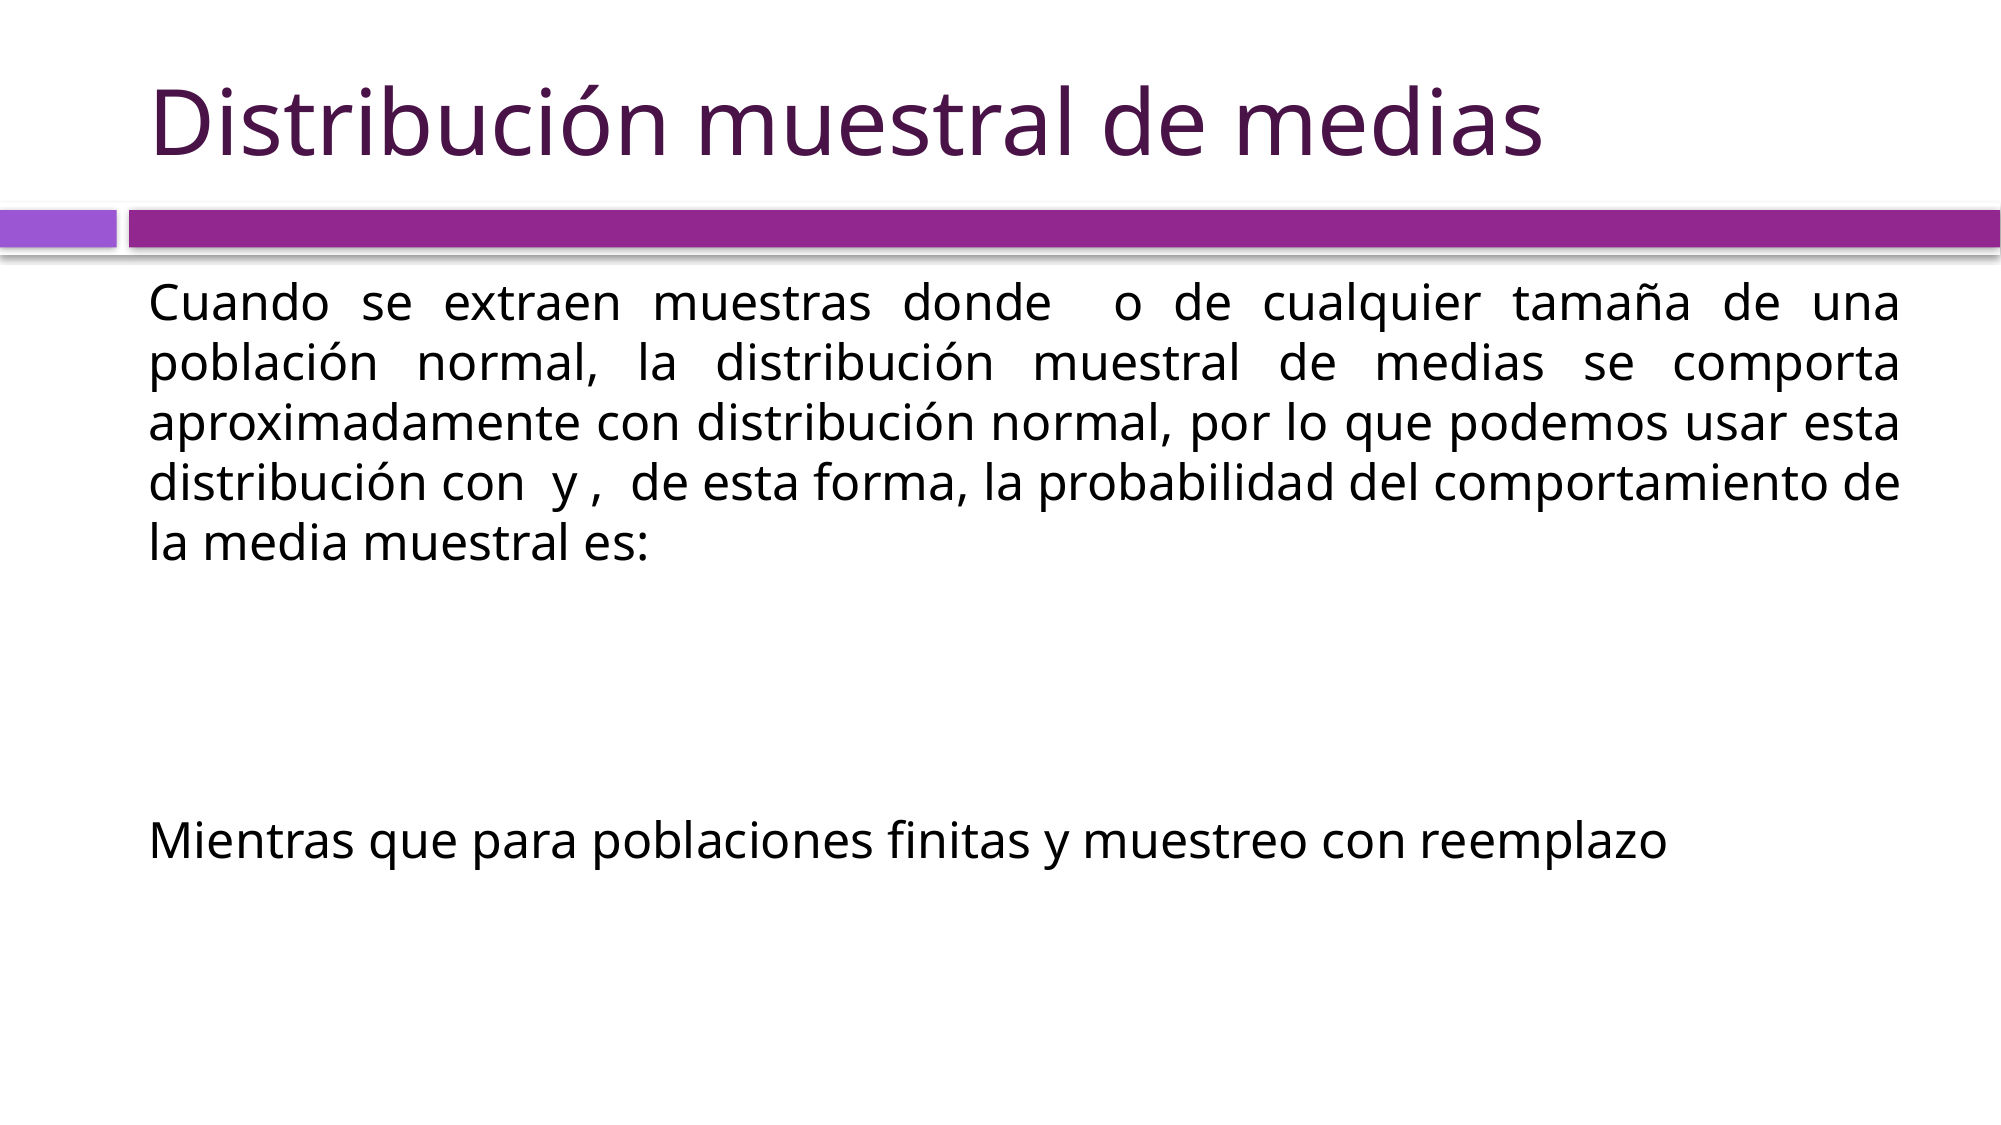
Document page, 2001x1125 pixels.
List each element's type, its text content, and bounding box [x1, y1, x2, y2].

title Distribución muestral de medias [133, 37, 1918, 200]
